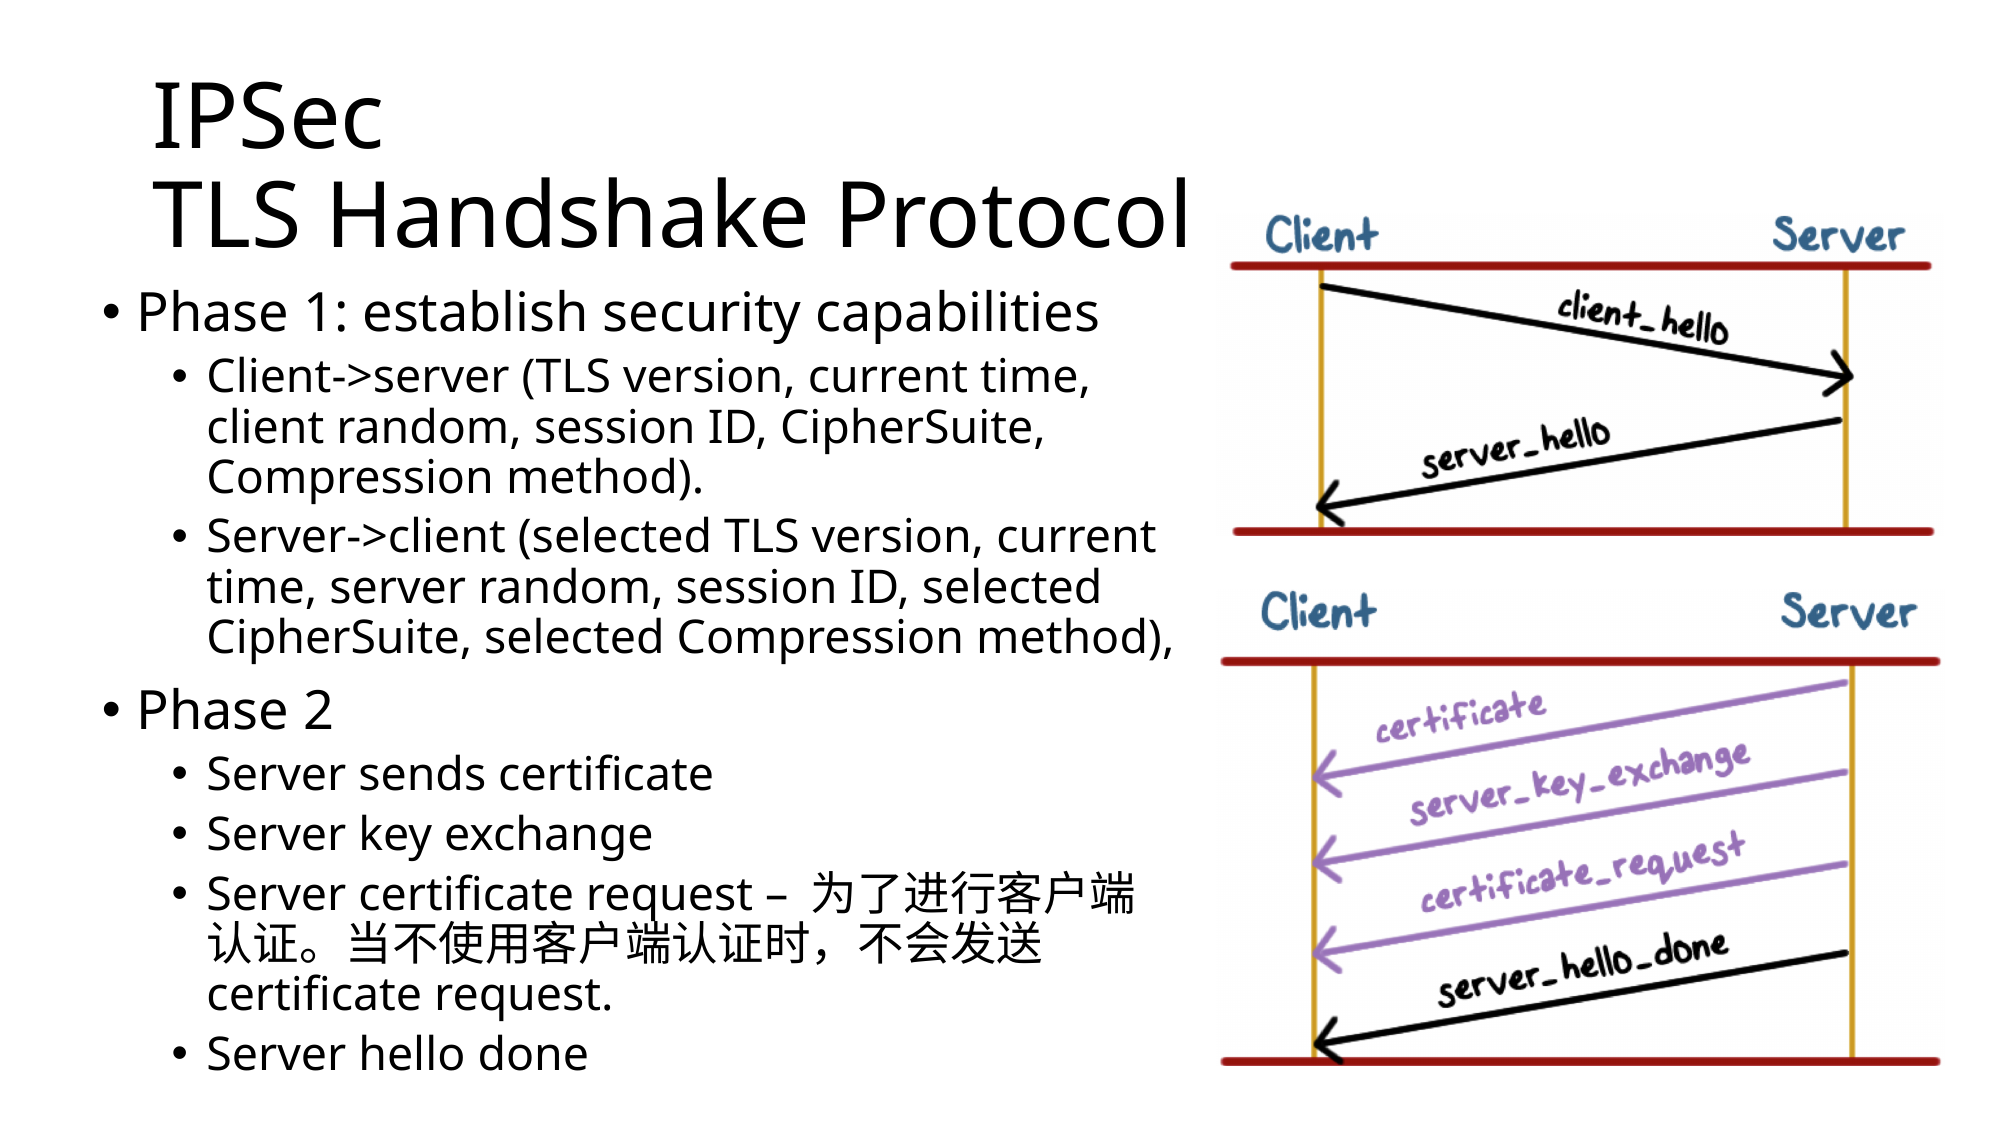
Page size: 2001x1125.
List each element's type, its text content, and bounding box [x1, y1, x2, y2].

picture [1216, 589, 1945, 1066]
title IPSec TLS Handshake Protocol [137, 59, 1863, 278]
picture [1216, 213, 1944, 536]
list Phase 1: establish security capabilities Client->server (TLS version, current time, client random, session ID, CipherSuite, Compression method). Server->client (selected TLS version, current time, server random, session ID, selected CipherSuite, selected Compression method), Phase 2 Server sends certificate Server key exchange Server certificate request – 为了进行客户端认证。当不使用客户端认证时，不会发送certificate request. Server hello done [86, 277, 1193, 1103]
